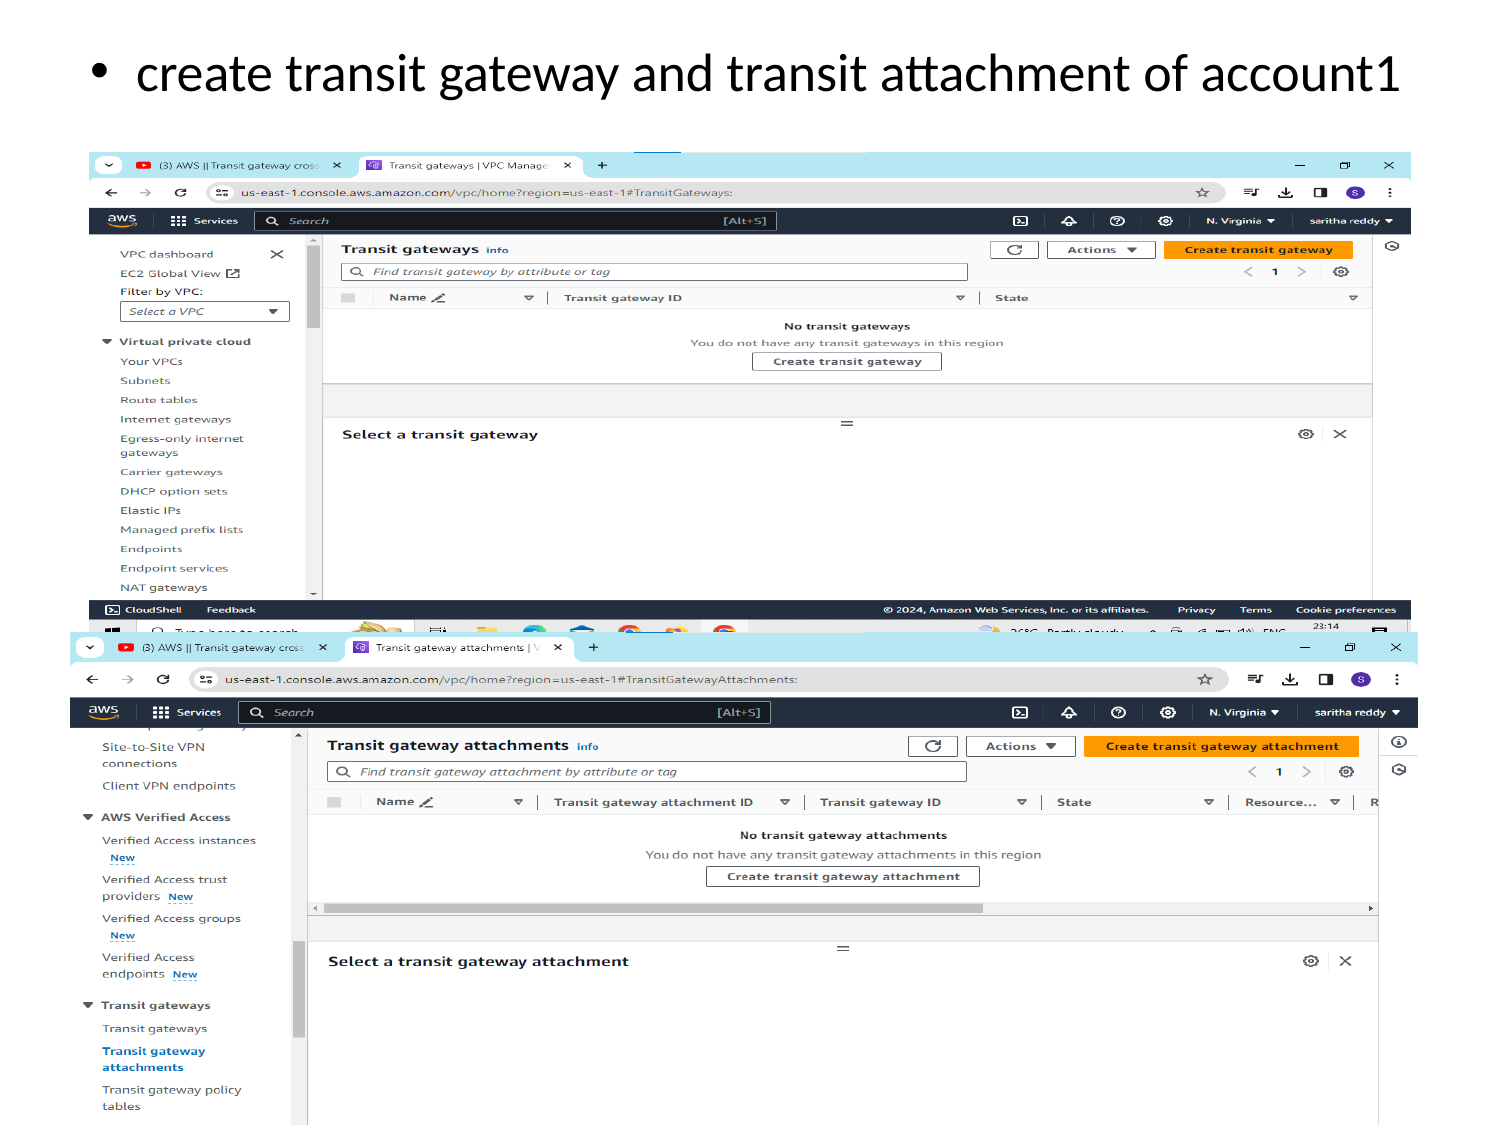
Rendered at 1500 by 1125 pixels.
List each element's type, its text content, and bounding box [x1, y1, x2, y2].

title create transit gateway and transit attachment of account1 [75, 0, 1425, 141]
picture [70, 632, 1419, 1125]
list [89, 152, 1411, 631]
